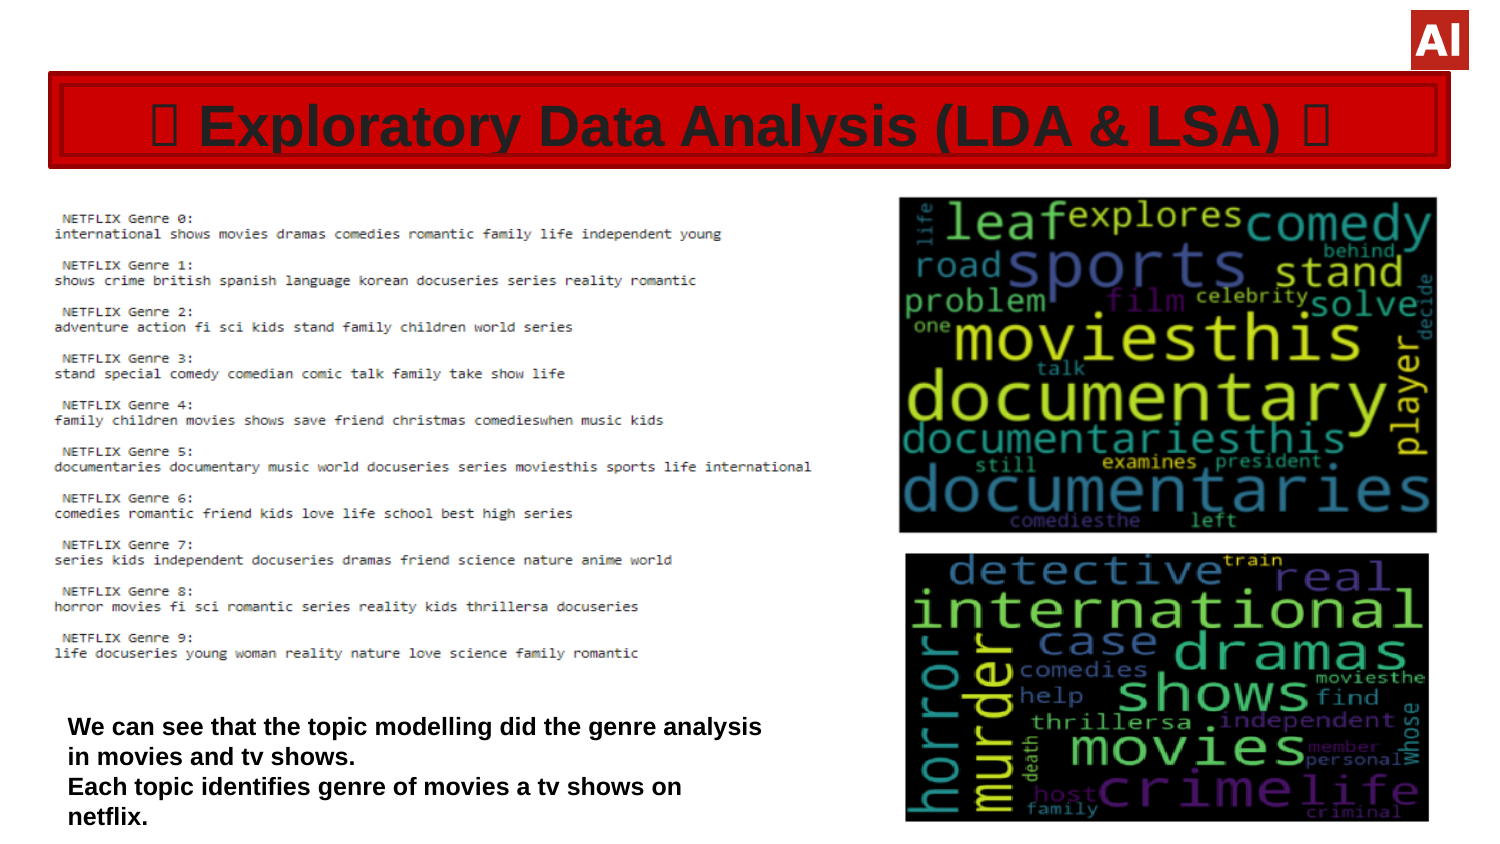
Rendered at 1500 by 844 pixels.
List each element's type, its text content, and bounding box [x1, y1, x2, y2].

picture [886, 545, 1439, 827]
text_box We can see that the topic modelling did the genre analysis in movies and tv shows. Each topic identifies genre of movies a tv shows on netflix. [53, 703, 784, 838]
title  Exploratory Data Analysis (LDA & LSA)  [64, 87, 1434, 153]
picture [1411, 10, 1469, 70]
picture [49, 204, 833, 677]
text_box [48, 71, 1450, 169]
picture [886, 188, 1450, 542]
